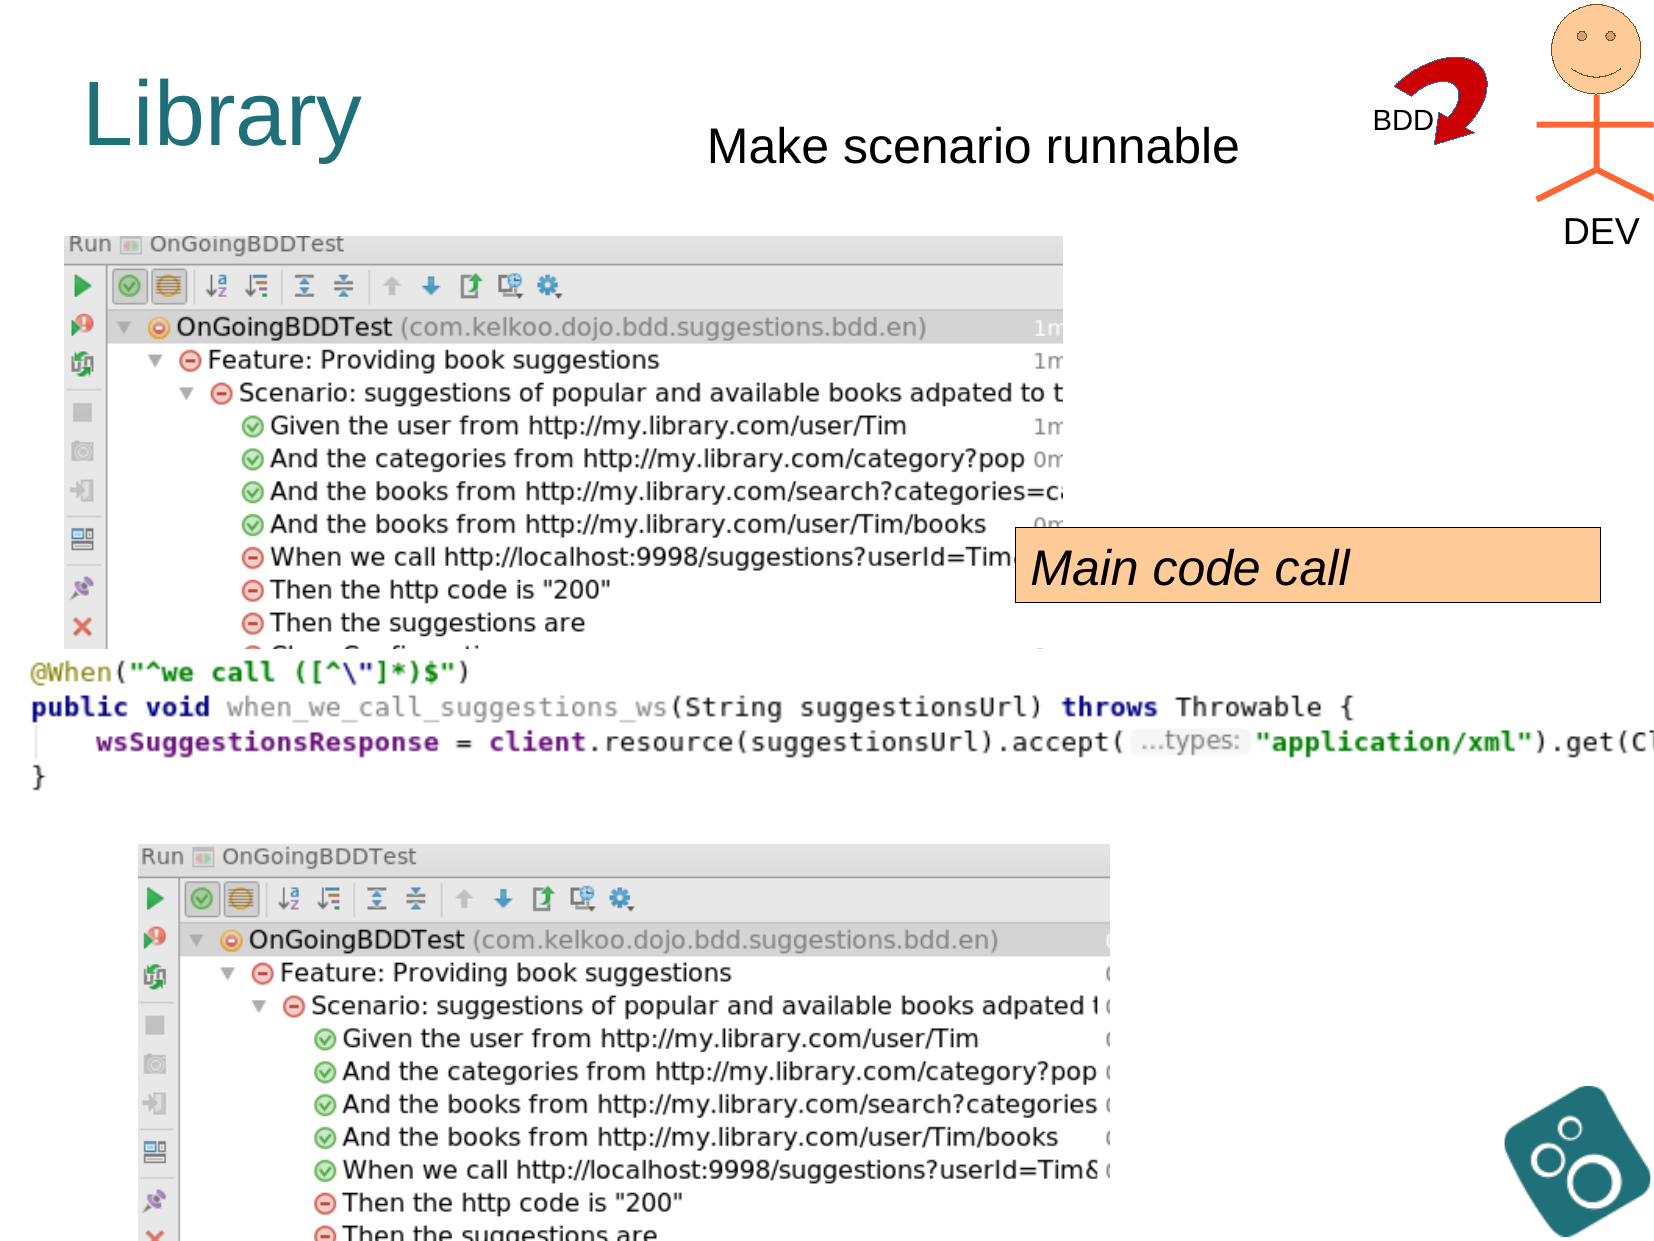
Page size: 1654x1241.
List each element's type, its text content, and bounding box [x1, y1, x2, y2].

text_box DEV [1536, 199, 1654, 256]
text_box [1551, 4, 1641, 95]
text_box Make scenario runnable [596, 106, 1351, 177]
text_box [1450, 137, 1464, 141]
text_box Library [82, 5, 496, 213]
picture [1503, 1086, 1654, 1237]
picture [138, 844, 1111, 1241]
text_box BDD [1343, 93, 1458, 141]
text_box [1394, 57, 1488, 145]
text_box Main code call [1068, 527, 1601, 603]
picture [11, 235, 1654, 815]
